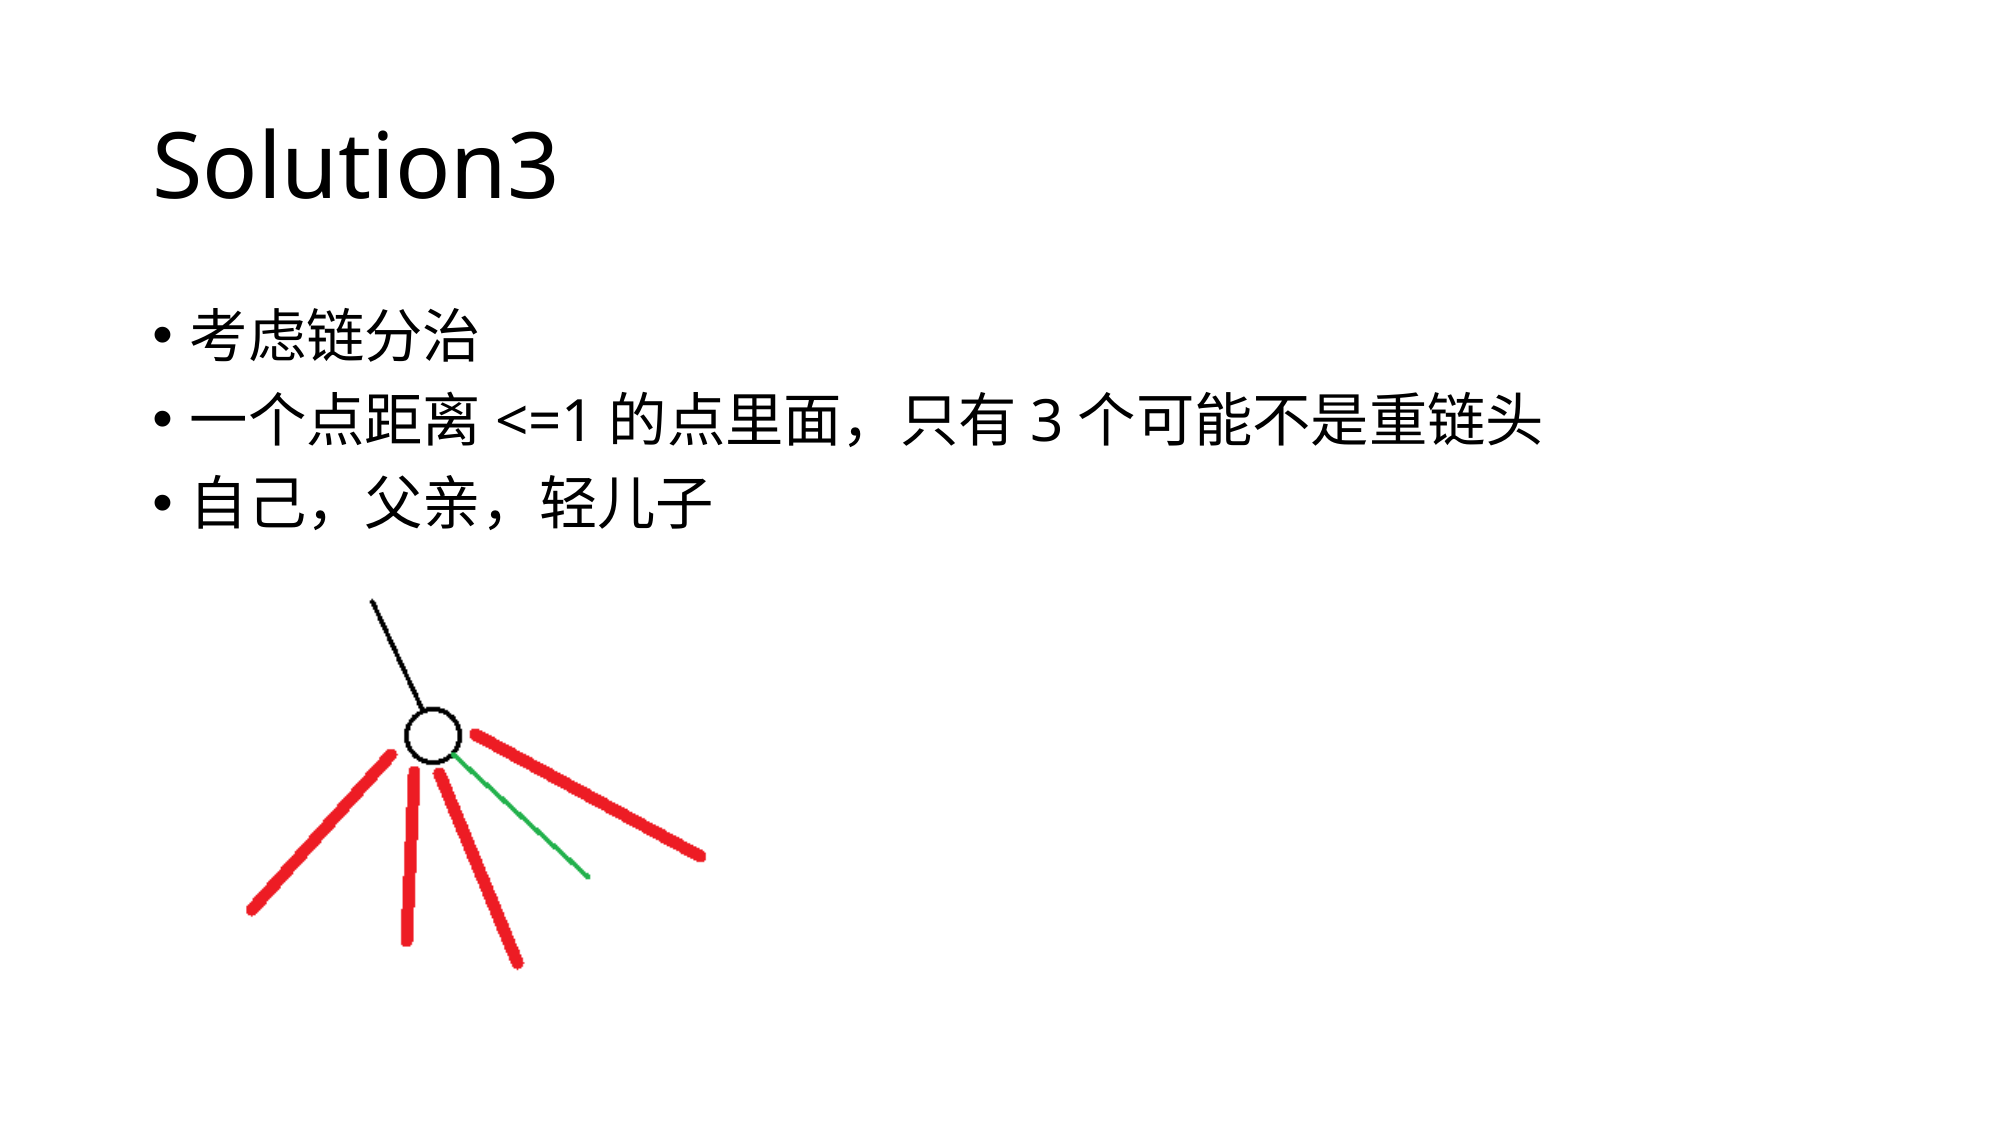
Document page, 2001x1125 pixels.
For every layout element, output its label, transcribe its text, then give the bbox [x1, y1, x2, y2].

title Solution3 [137, 59, 1863, 278]
list 考虑链分治 一个点距离<=1的点里面，只有3个可能不是重链头 自己，父亲，轻儿子 [137, 299, 1863, 1014]
picture [231, 585, 728, 986]
